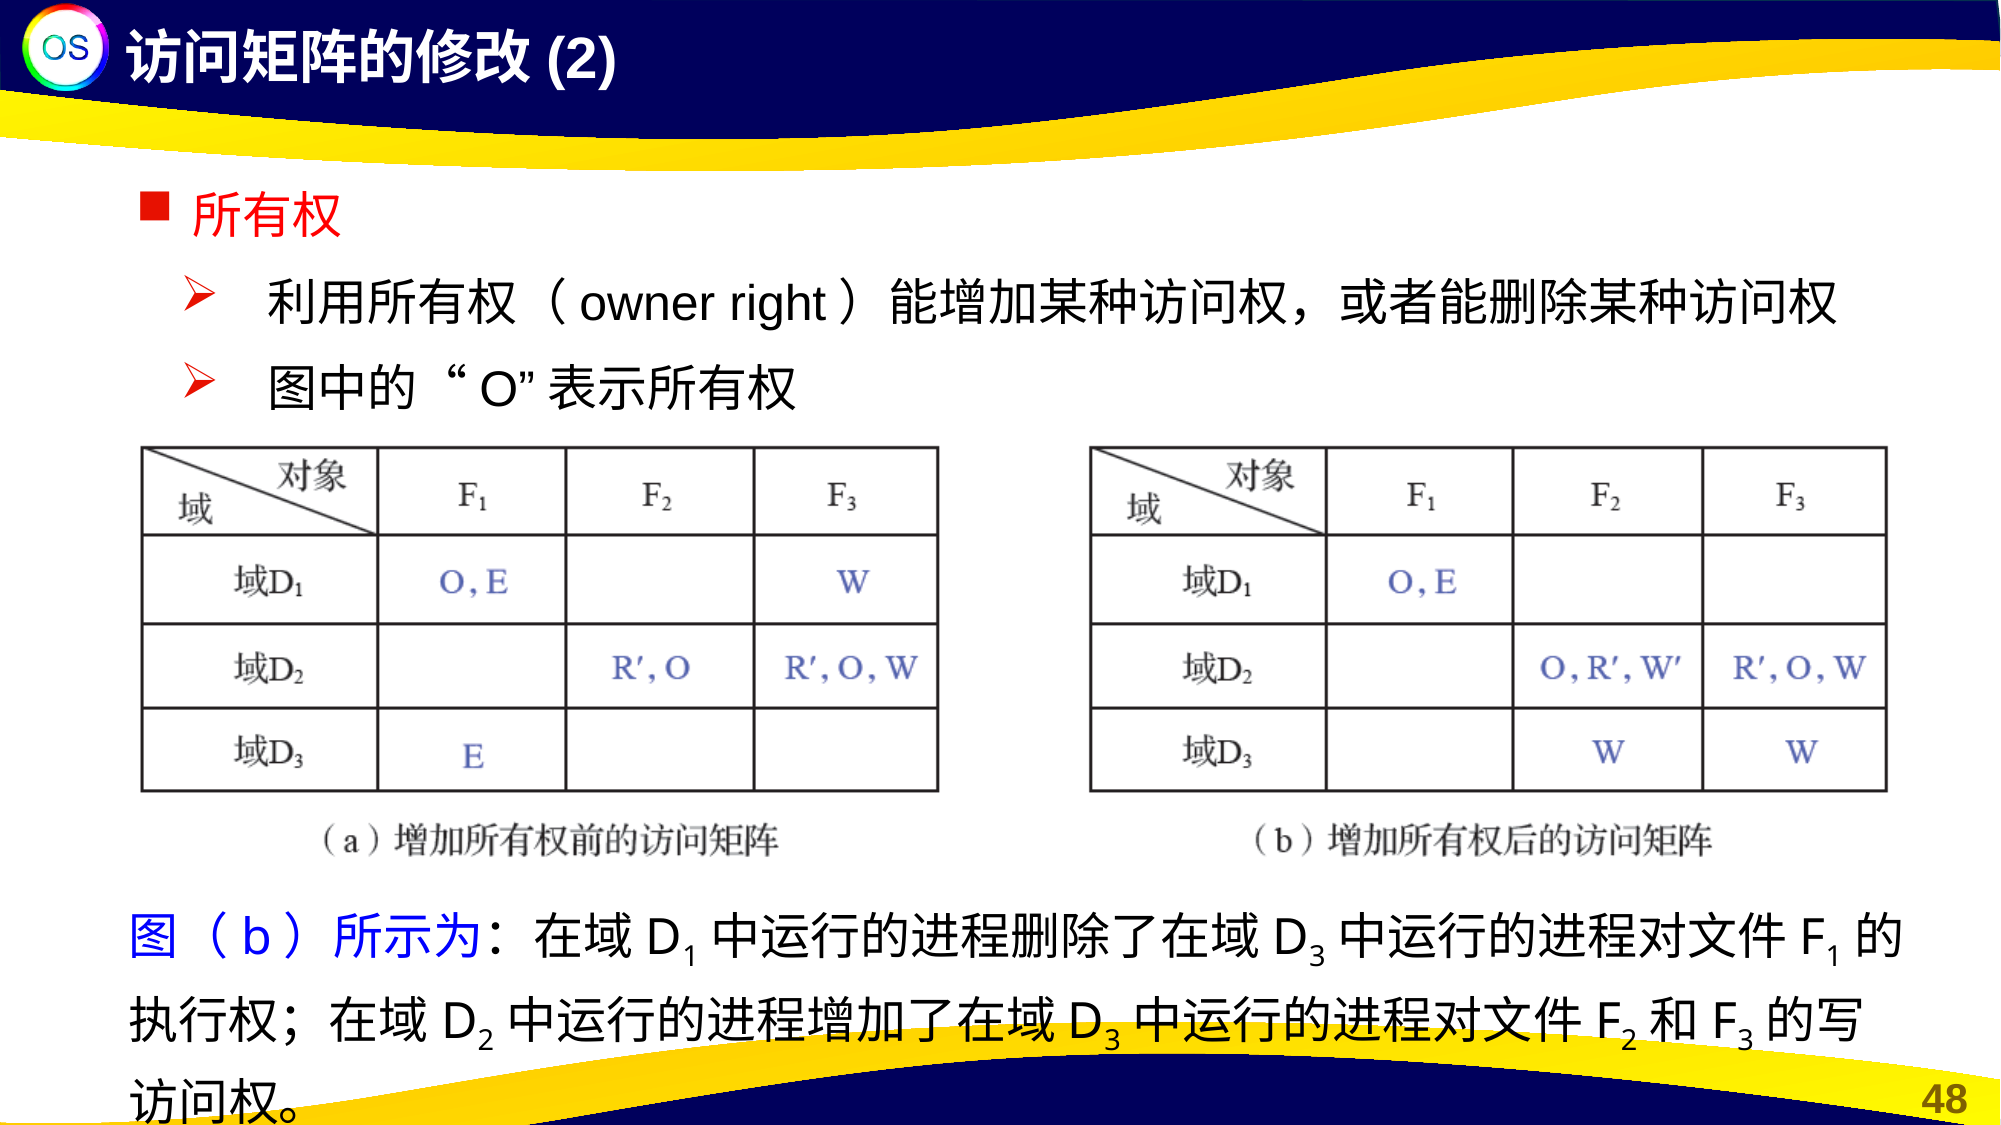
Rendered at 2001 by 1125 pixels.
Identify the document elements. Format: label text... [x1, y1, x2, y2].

picture [22, 3, 109, 91]
text_box 访问矩阵的修改(2) [109, 12, 1263, 98]
text_box 所有权 利用所有权（owner right）能增加某种访问权，或者能删除某种访问权 图中的“O”表示所有权 [121, 156, 1934, 370]
text_box 图（b）所示为：在域D1中运行的进程删除了在域D3中运行的进程对文件F1的执行权；在域D2中运行的进程增加了在域D3中运行的进程对文件F2和F3的写访问权。 [114, 881, 1927, 1125]
picture [124, 431, 1908, 880]
